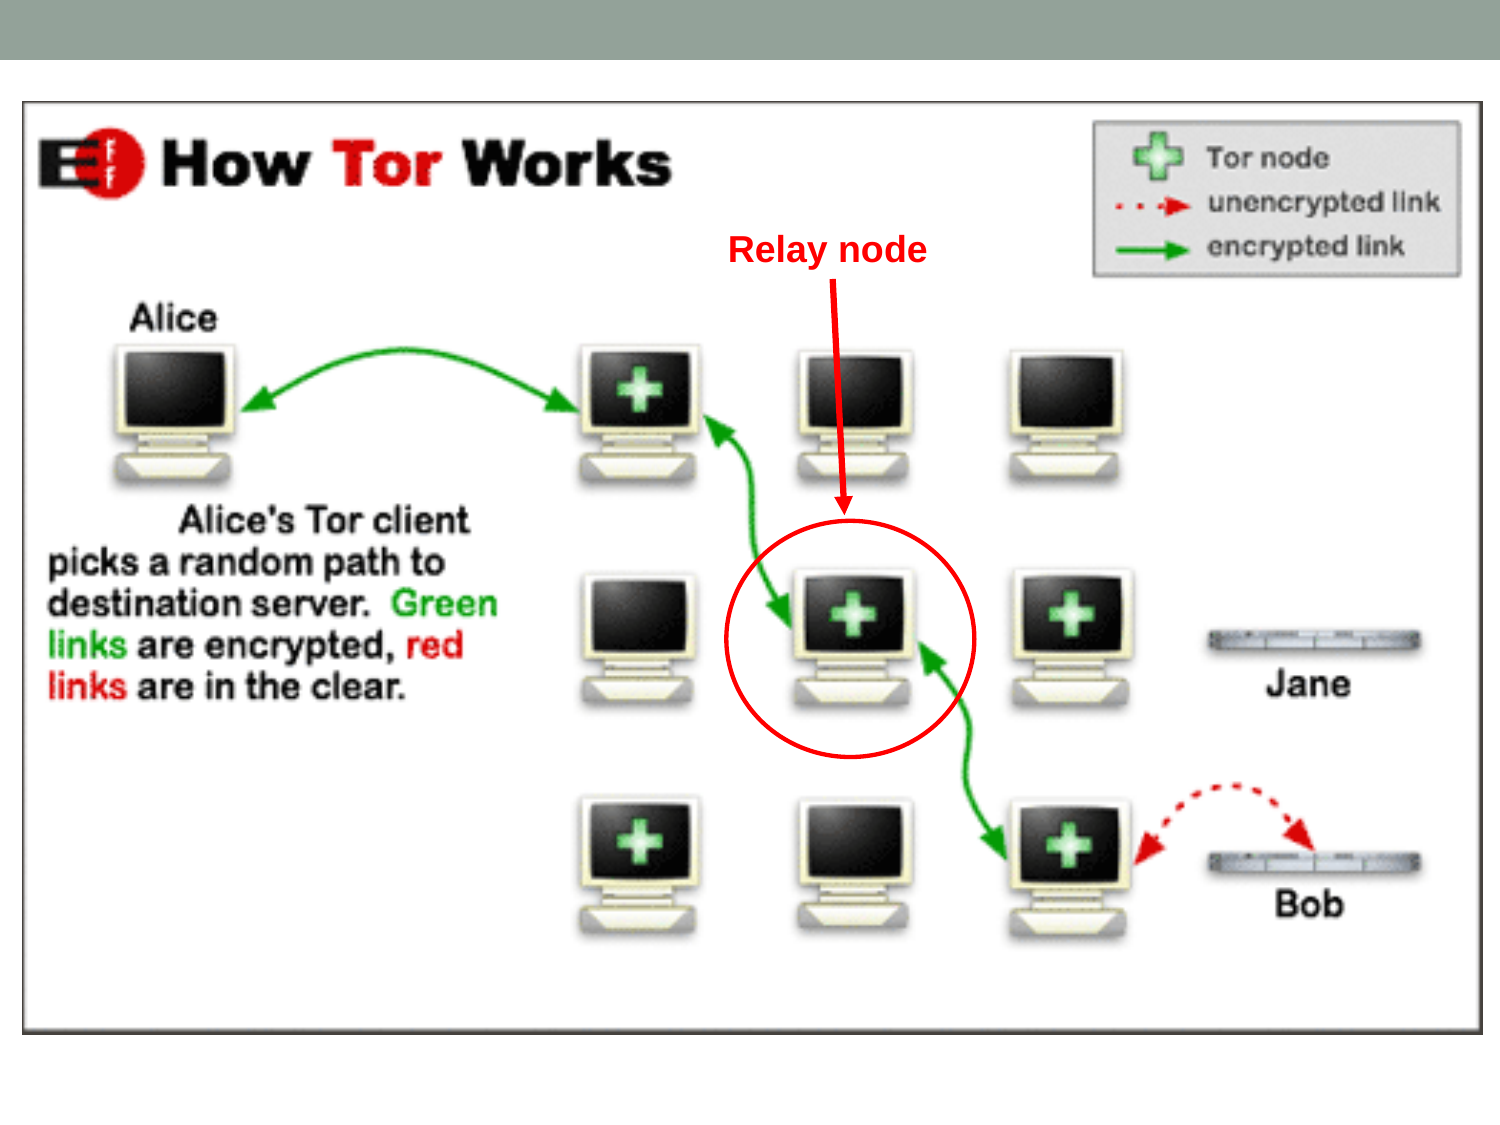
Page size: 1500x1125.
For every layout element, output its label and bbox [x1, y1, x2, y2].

picture [22, 101, 1483, 1036]
text_box [832, 278, 845, 516]
